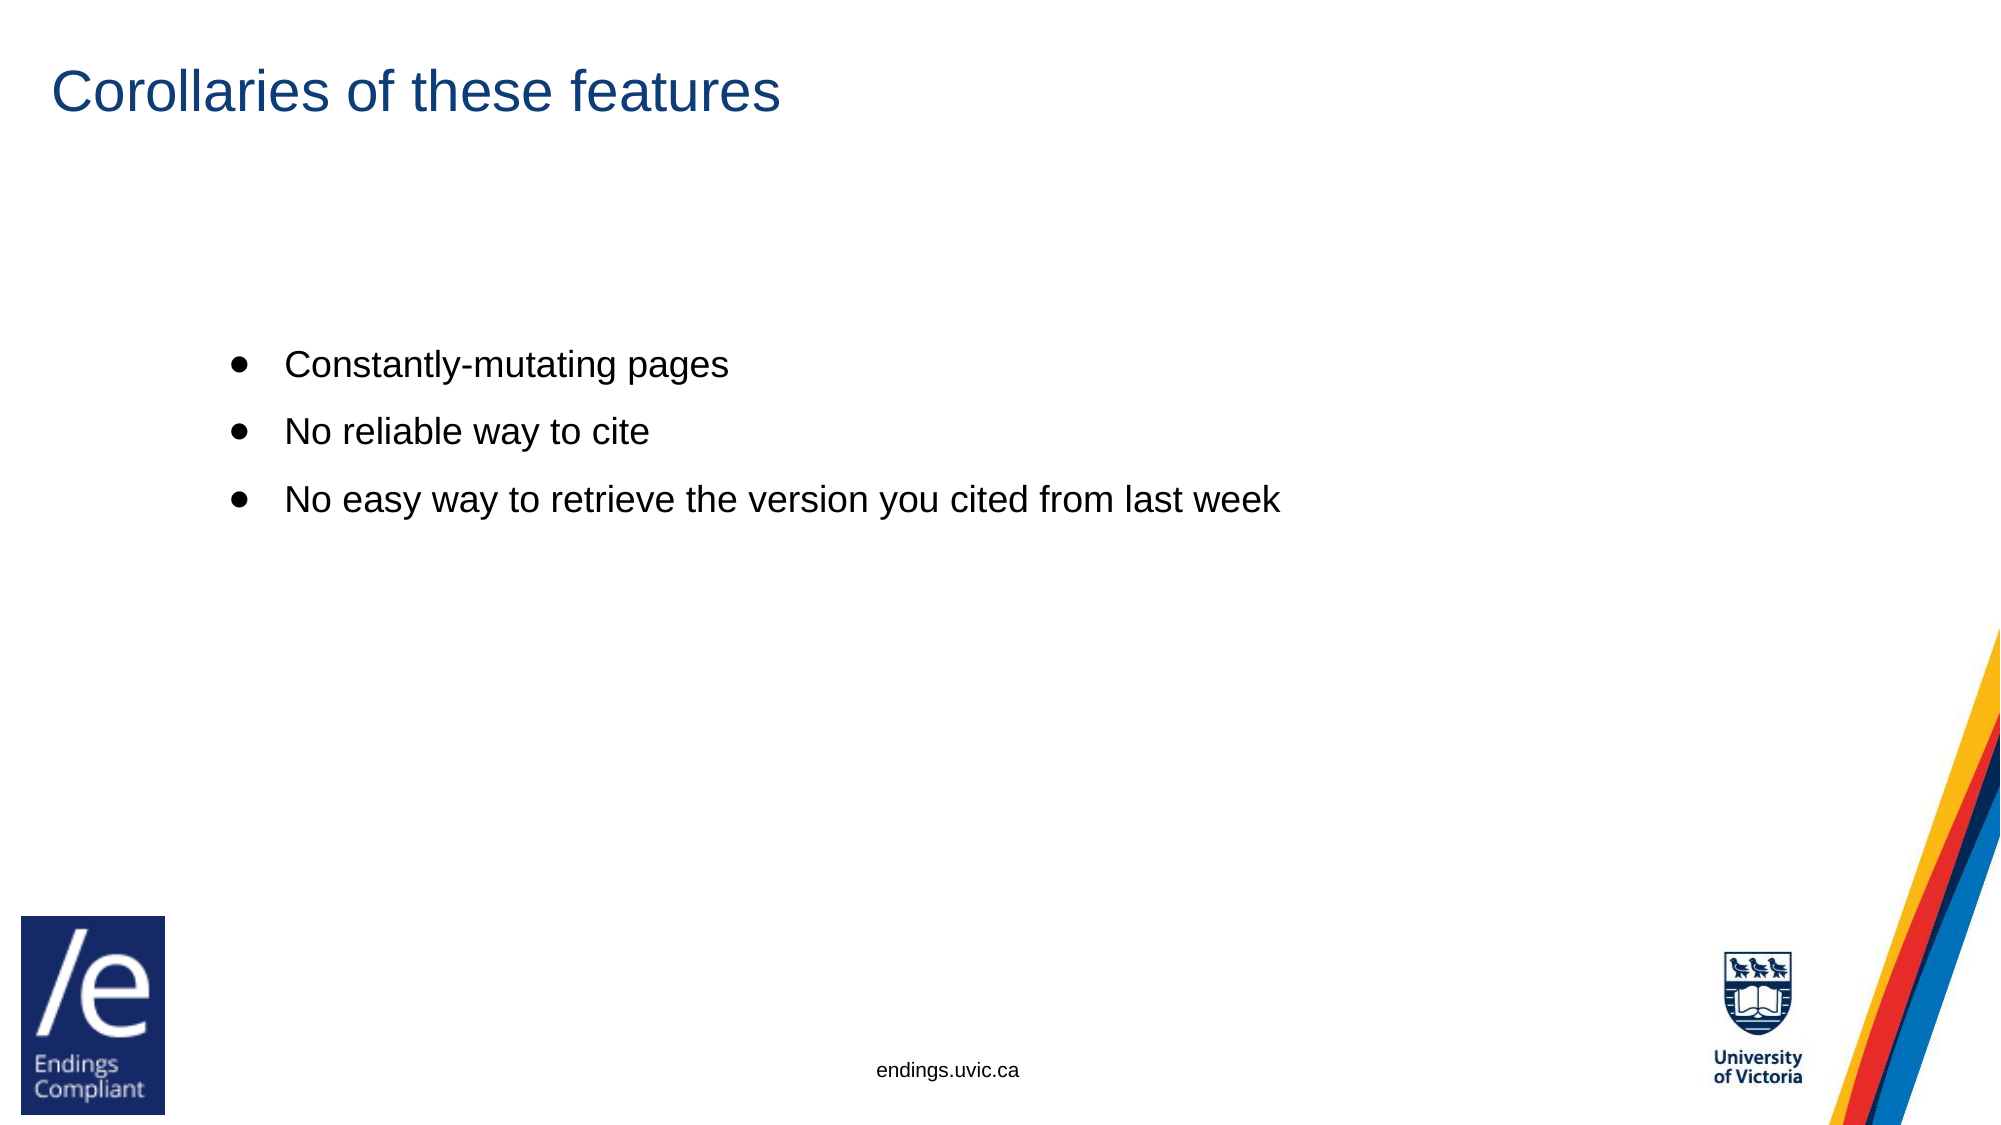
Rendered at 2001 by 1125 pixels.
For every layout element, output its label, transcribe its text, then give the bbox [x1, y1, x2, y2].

subtitle Corollaries of these features [51, 53, 1915, 227]
picture [0, 0, 2000, 1125]
text_box Constantly-mutating pages No reliable way to cite No easy way to retrieve the version you cited from last week [194, 302, 1869, 535]
